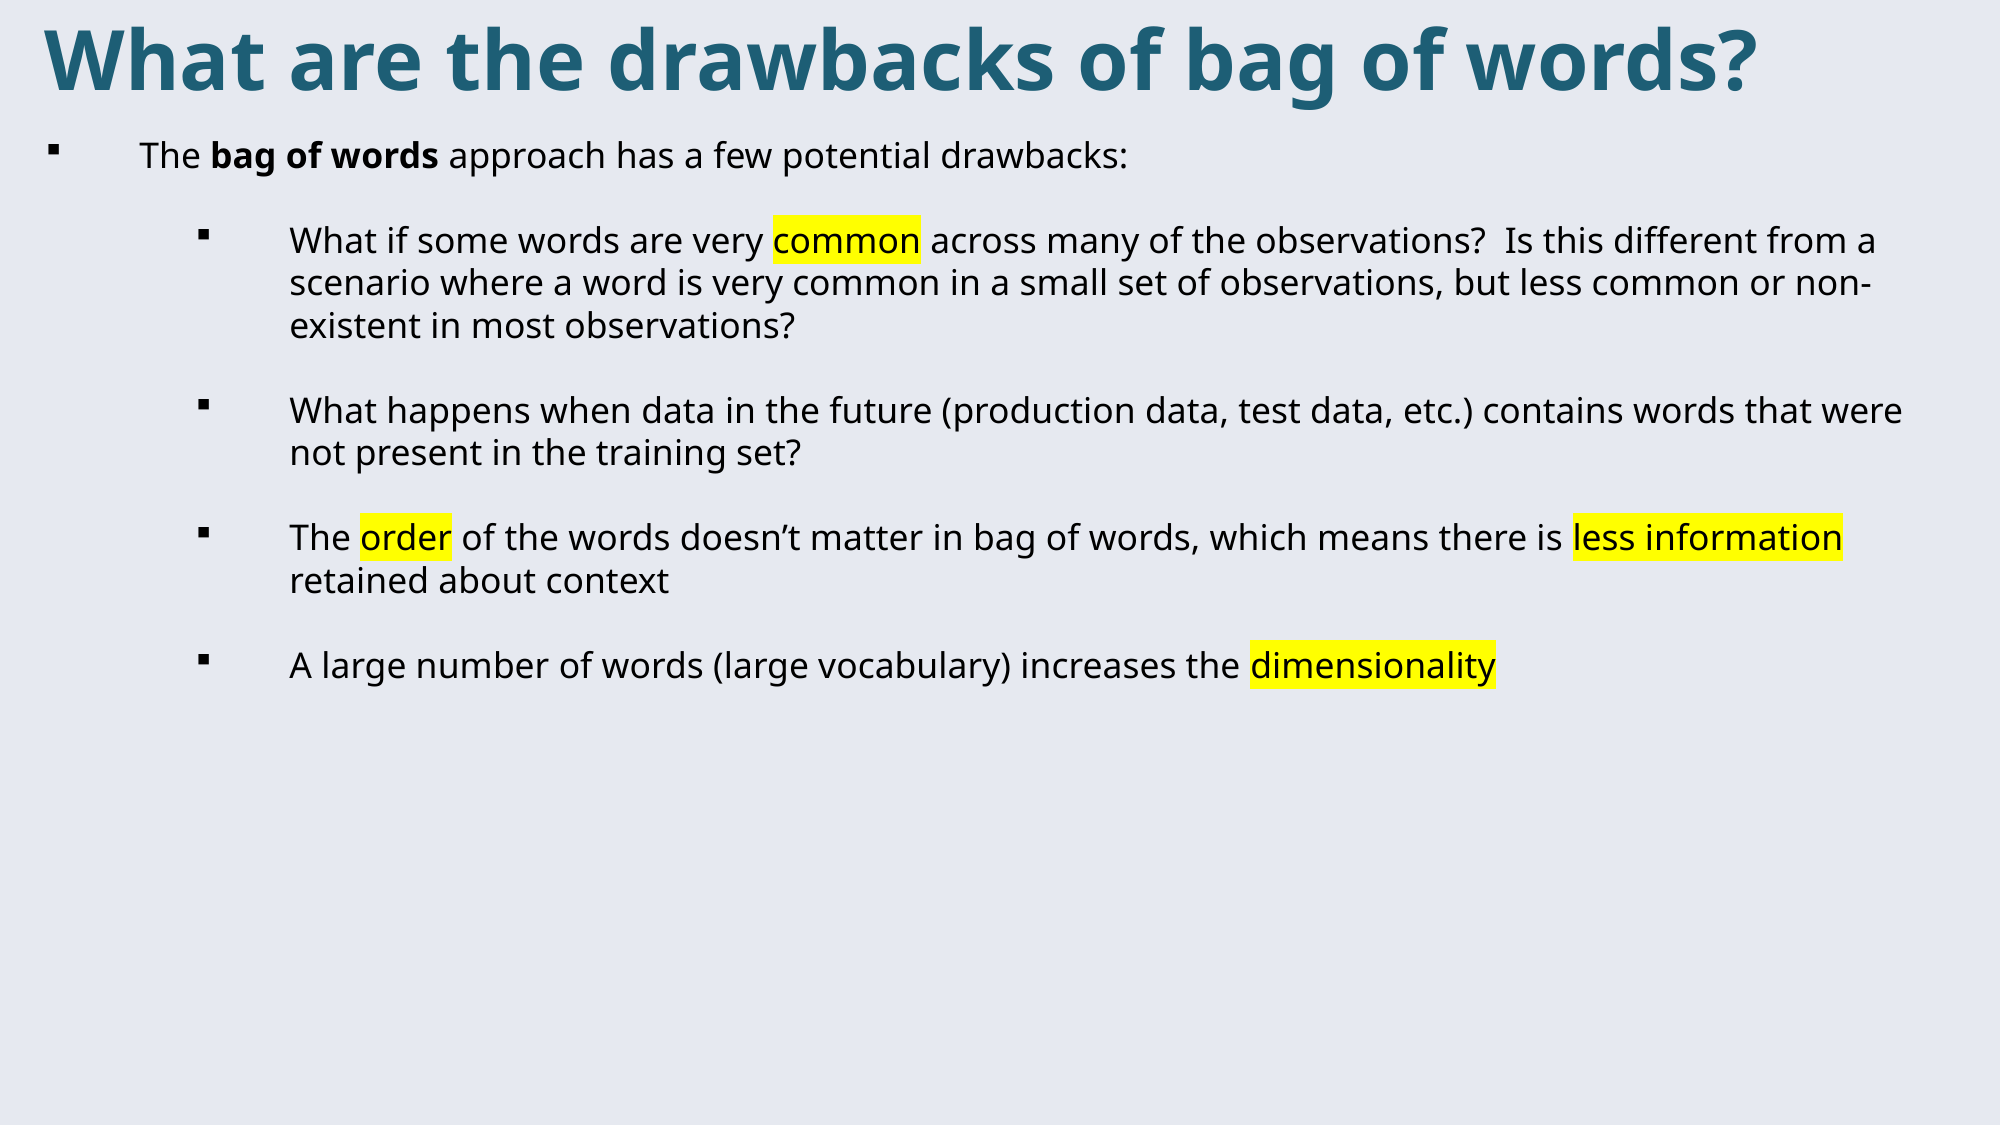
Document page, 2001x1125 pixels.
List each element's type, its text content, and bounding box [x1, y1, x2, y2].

text_box The bag of words approach has a few potential drawbacks: What if some words are very common across many of the observations? Is this different from a scenario where a word is very common in a small set of observations, but less common or non-existent in most observations? What happens when data in the future (production data, test data, etc.) contains words that were not present in the training set? The order of the words doesn’t matter in bag of words, which means there is less information retained about context A large number of words (large vocabulary) increases the dimensionality [45, 132, 1946, 771]
text_box What are the drawbacks of bag of words? [30, 0, 1946, 115]
